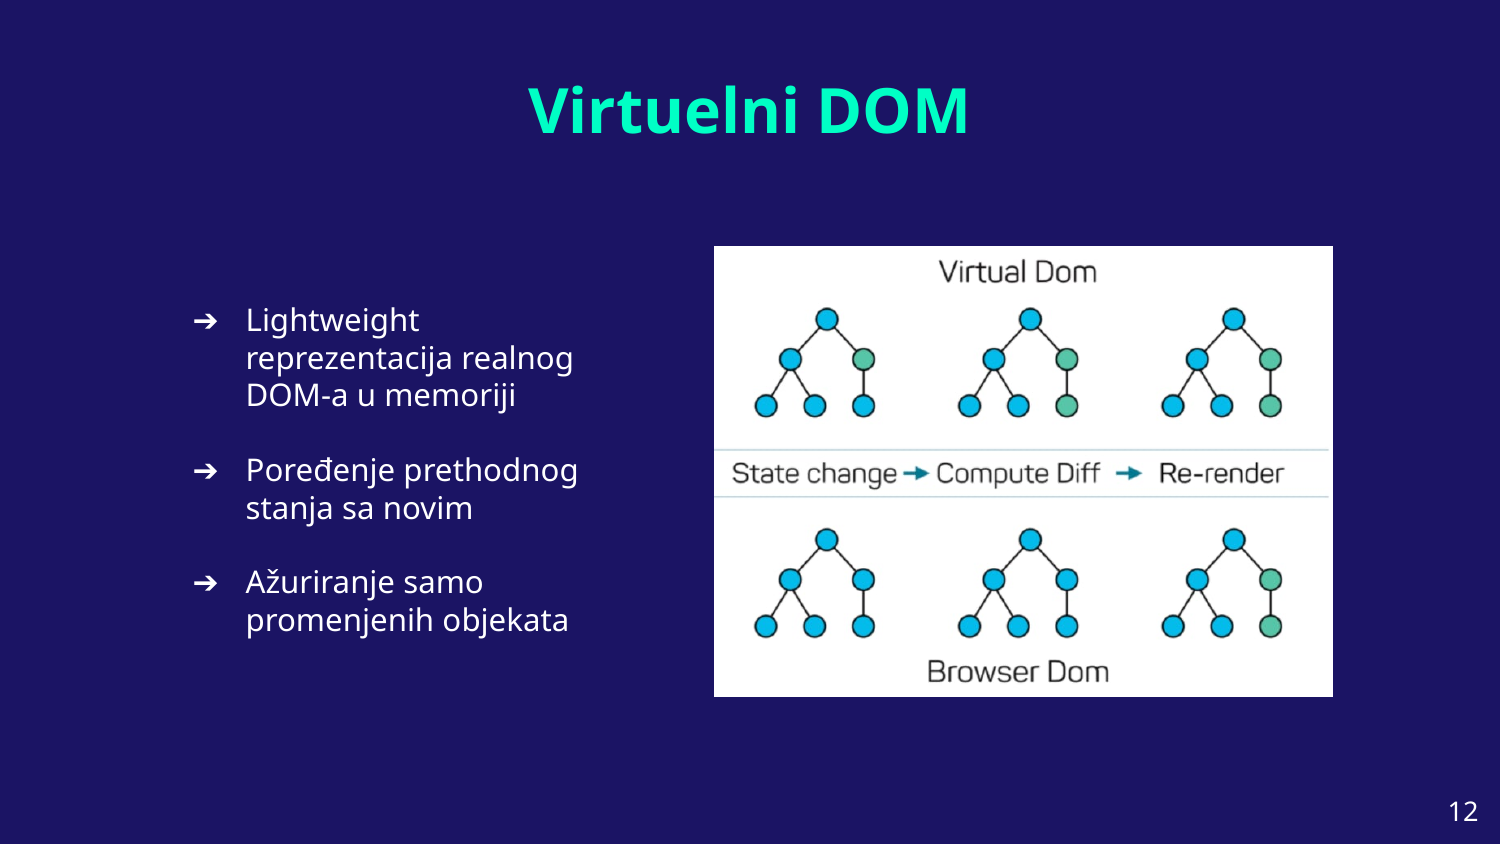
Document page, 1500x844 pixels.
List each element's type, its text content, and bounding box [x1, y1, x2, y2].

title Virtuelni DOM [209, 56, 1291, 166]
text_box Lightweight reprezentacija realnog DOM-a u memoriji Poređenje prethodnog stanja sa novim Ažuriranje samo promenjenih objekata [155, 285, 610, 691]
picture [714, 246, 1333, 697]
slide_number ‹#› [1403, 779, 1494, 844]
